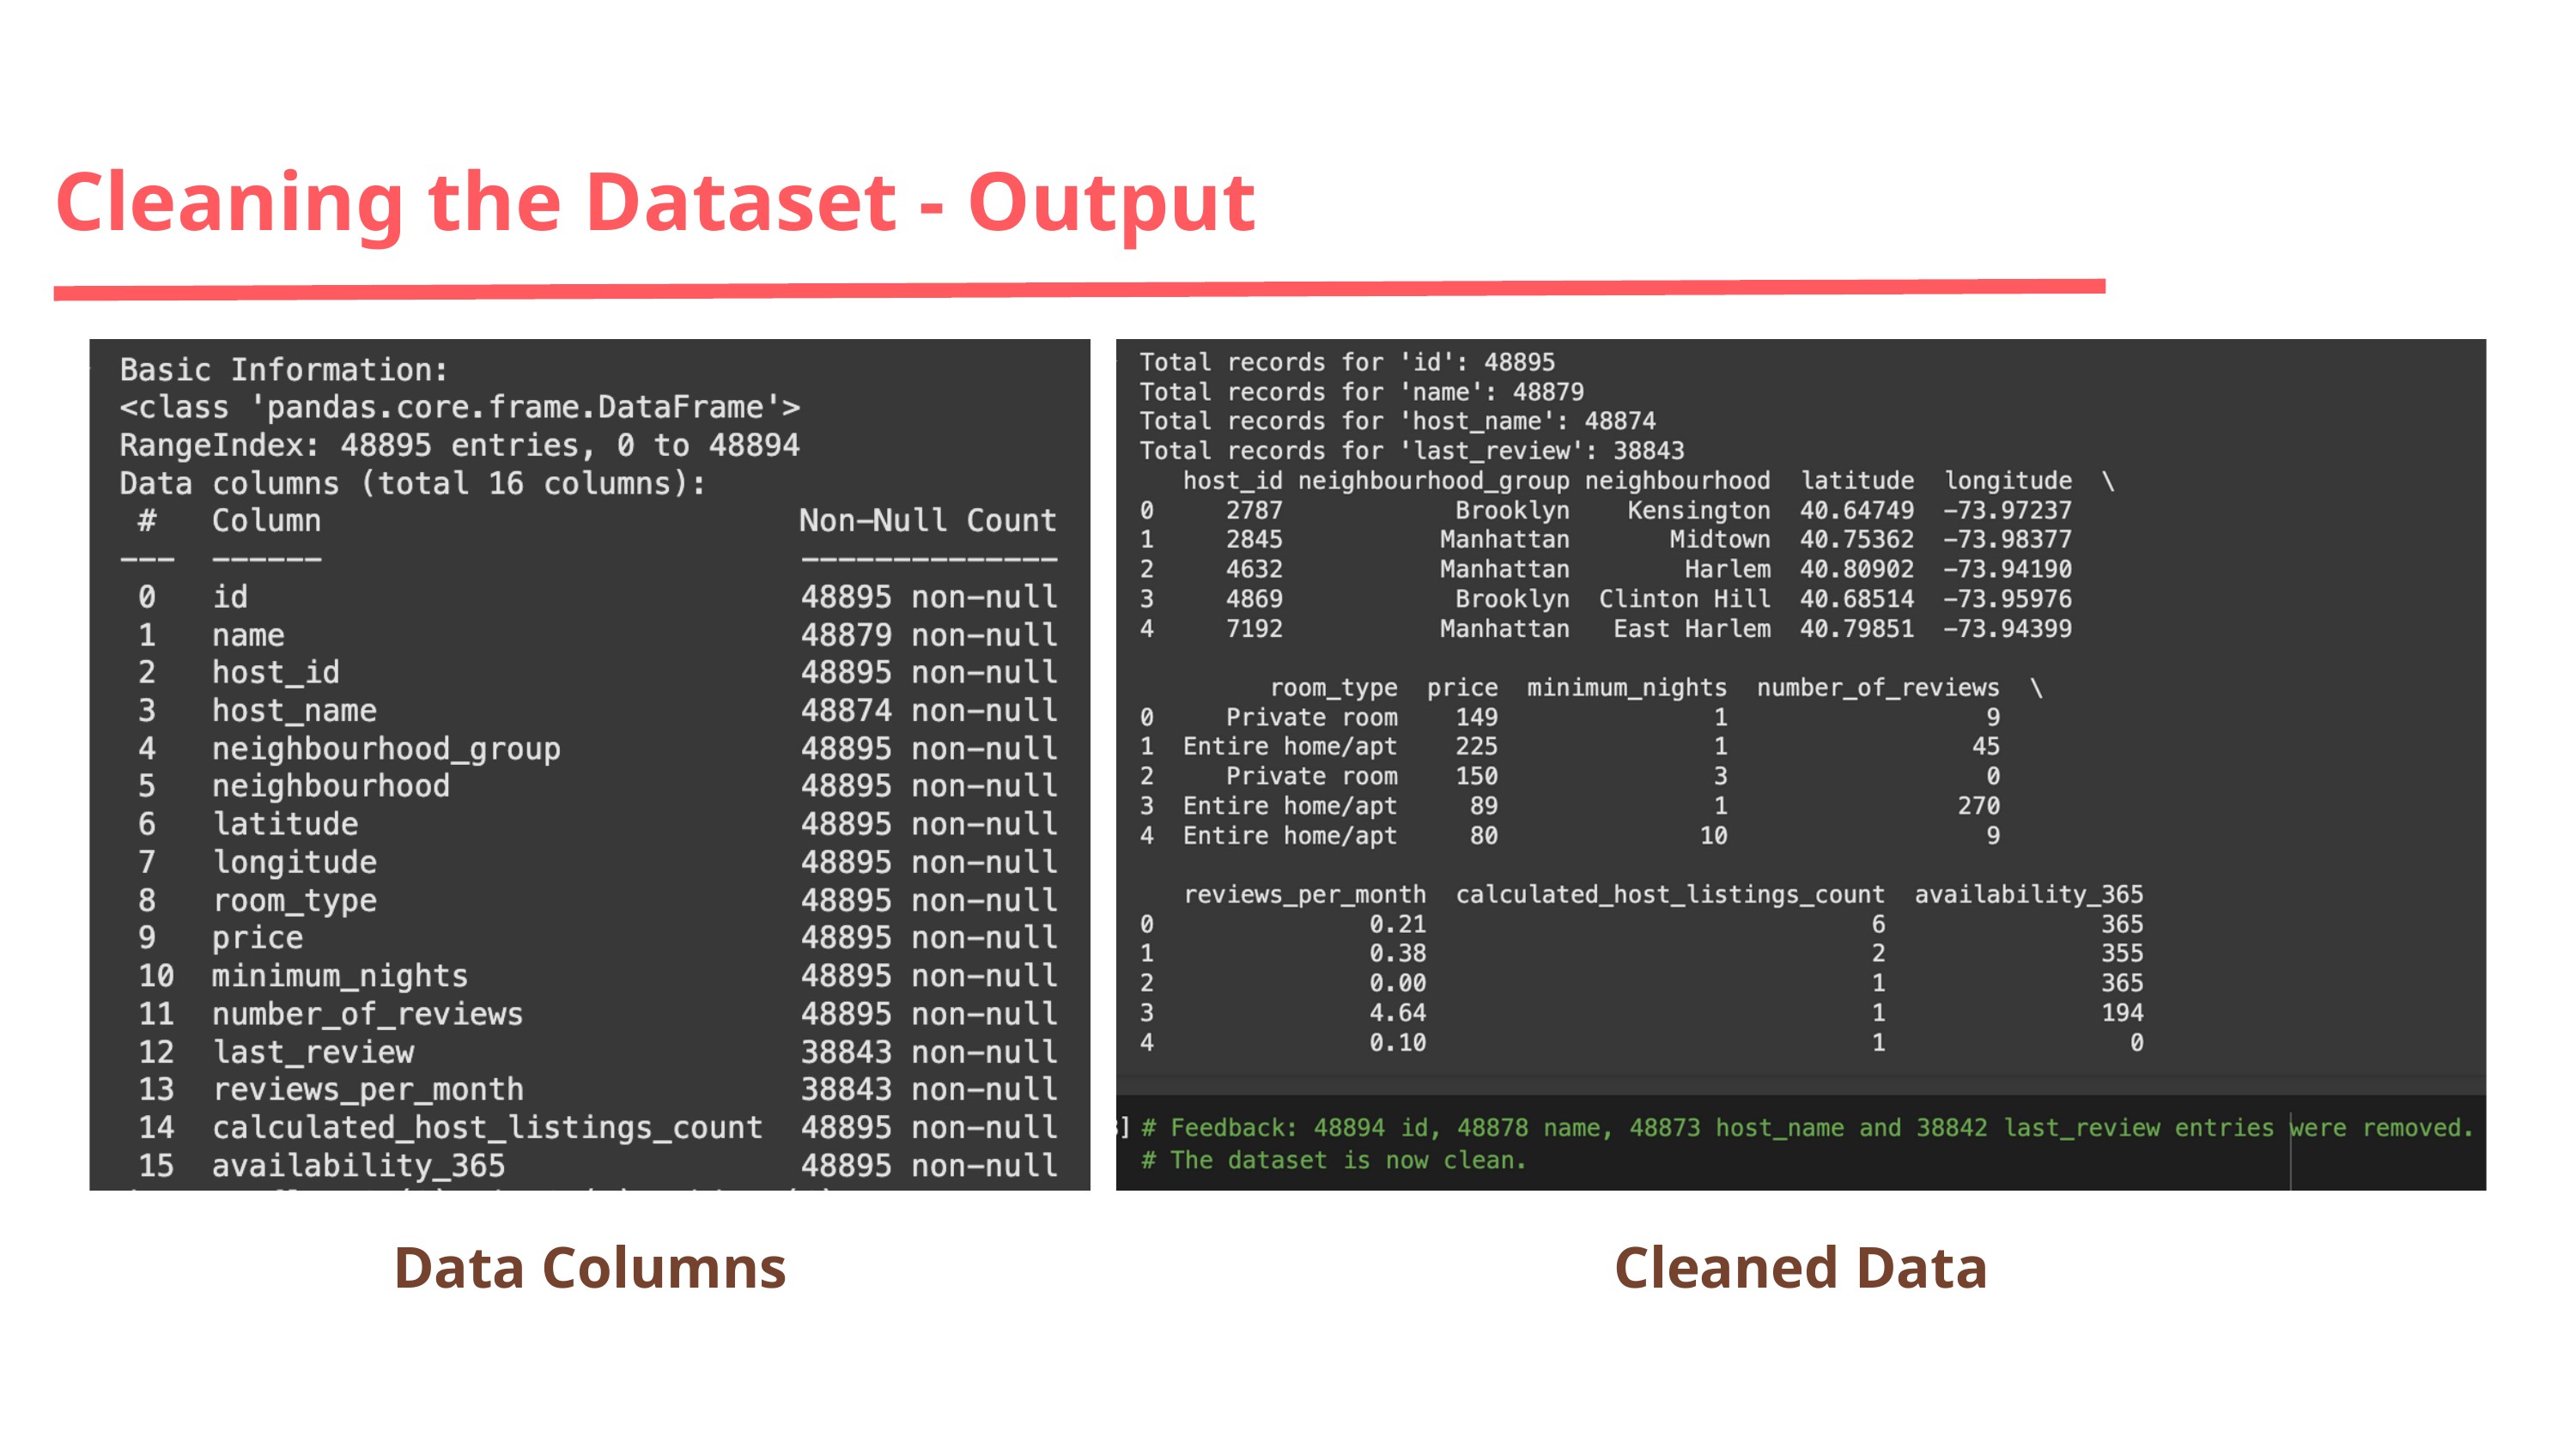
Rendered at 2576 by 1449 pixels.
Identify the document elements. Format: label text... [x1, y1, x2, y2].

text_box [1116, 339, 2487, 1191]
text_box Cleaned Data [1595, 1220, 2008, 1300]
text_box [89, 339, 1091, 1191]
text_box Data Columns [374, 1220, 806, 1300]
text_box Cleaning the Dataset - Output [53, 134, 1772, 247]
